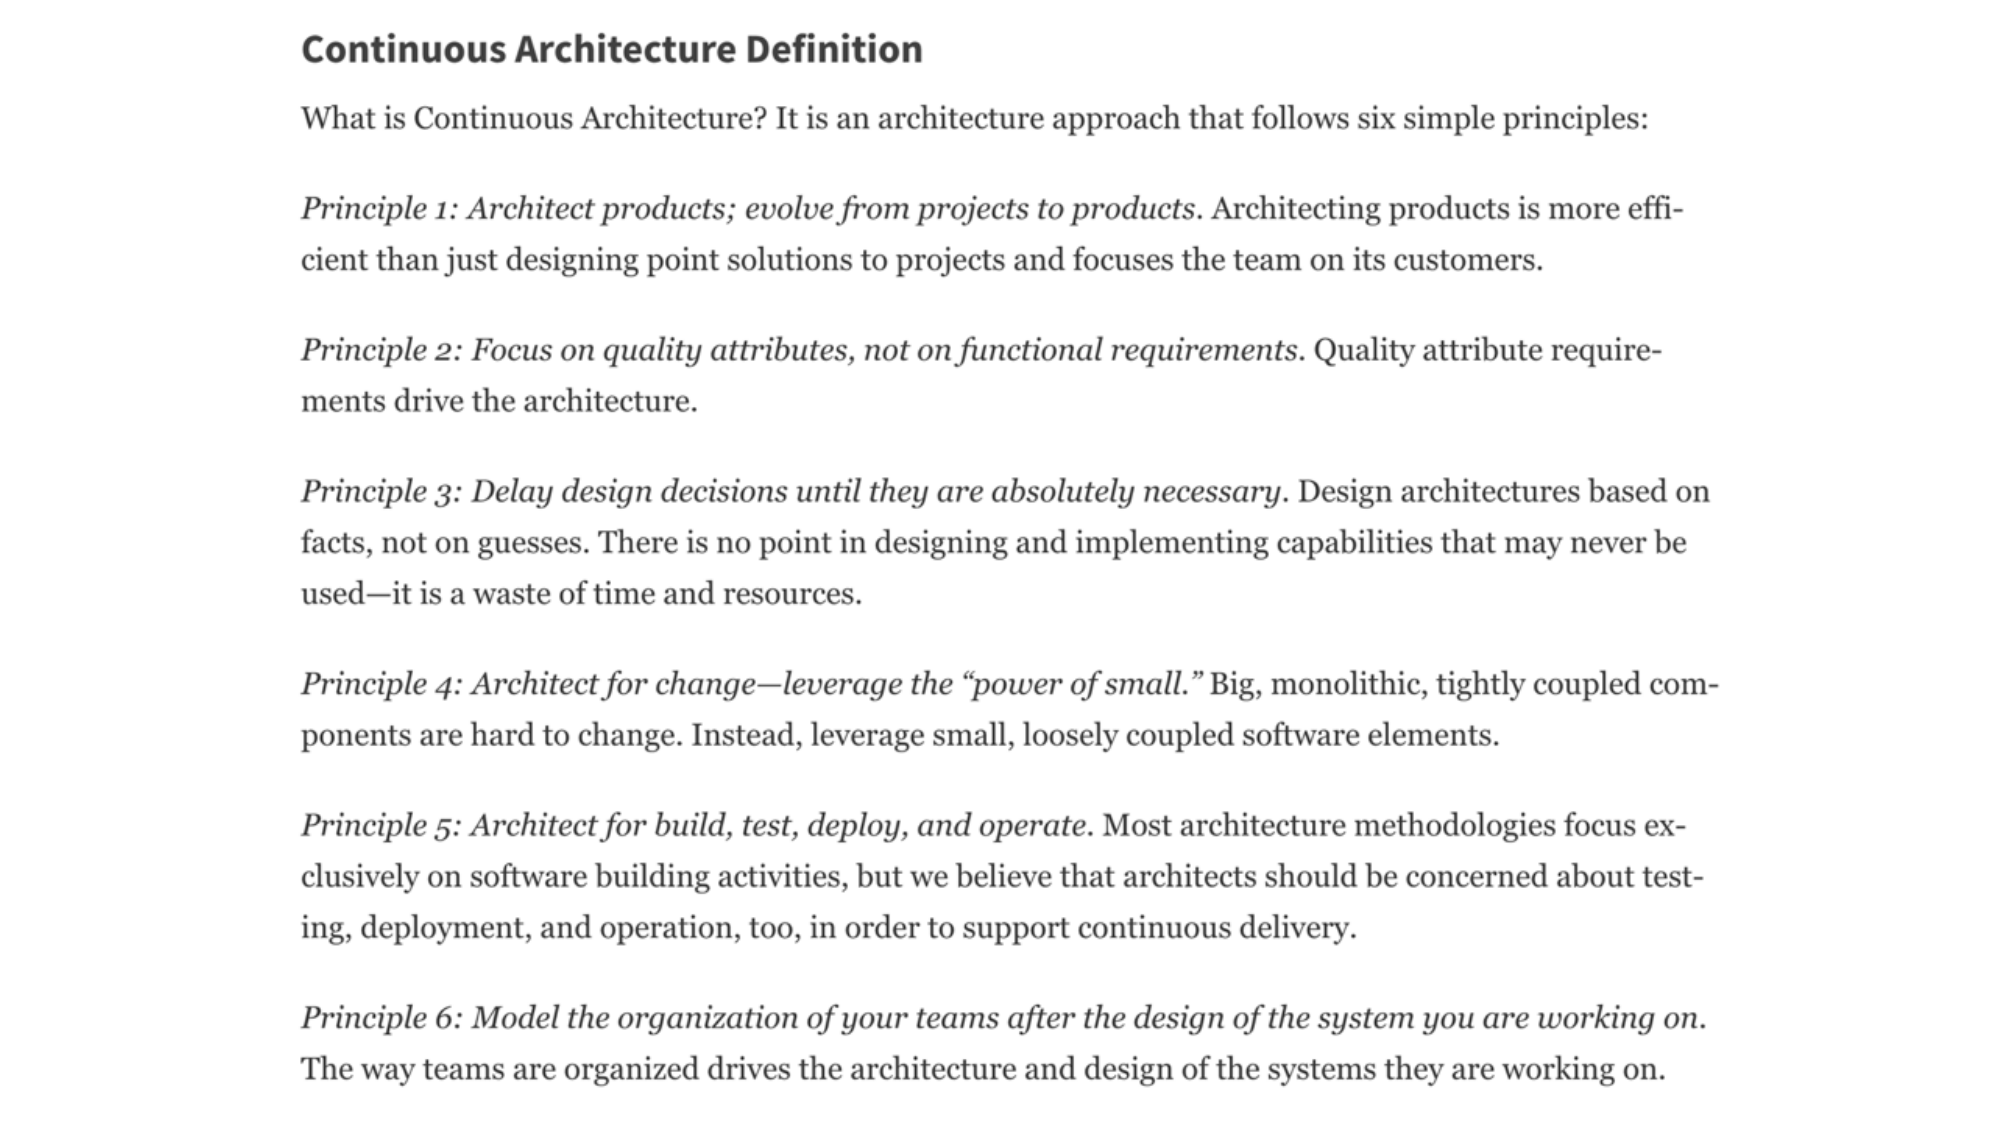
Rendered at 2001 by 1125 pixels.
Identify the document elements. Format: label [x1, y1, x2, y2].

picture [229, 0, 1771, 1125]
